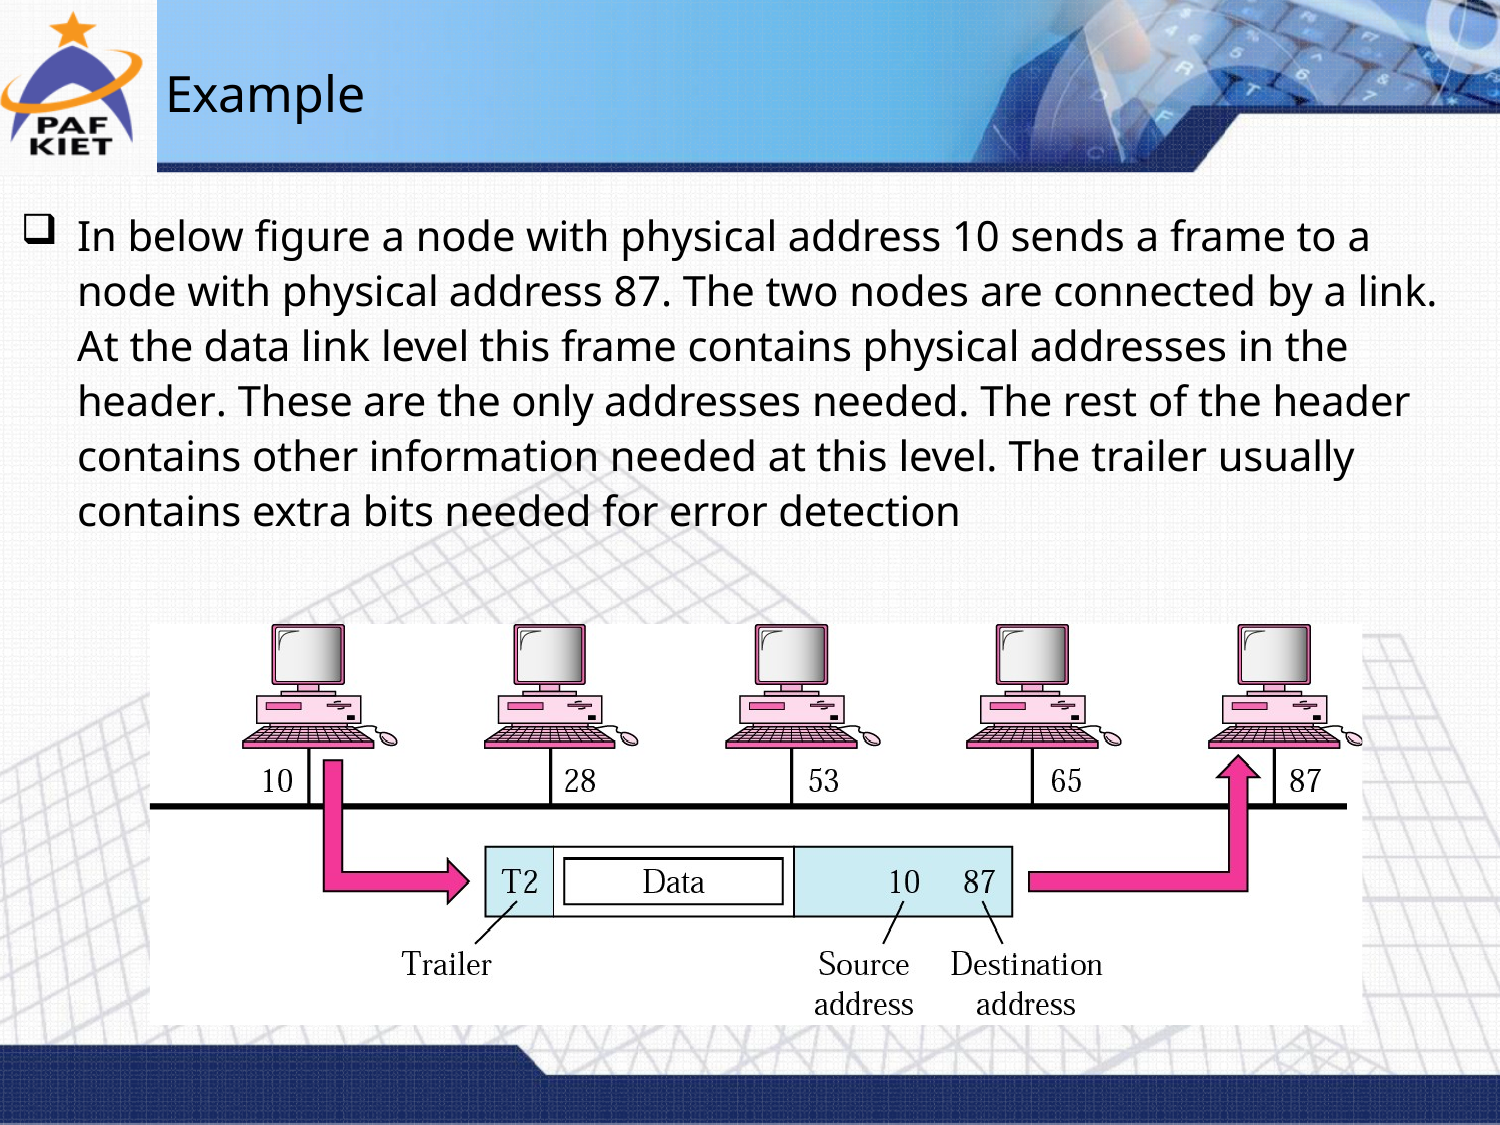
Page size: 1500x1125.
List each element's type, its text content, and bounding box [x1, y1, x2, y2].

title Example [162, 62, 1338, 204]
text_box [149, 624, 1363, 1025]
picture [0, 0, 1500, 1125]
text_box In below figure a node with physical address 10 sends a frame to a node with physical address 87. The two nodes are connected by a link. At the data link level this frame contains physical addresses in the header. These are the only addresses needed. The rest of the header contains other information needed at this level. The trailer usually contains extra bits needed for error detection [18, 204, 1482, 535]
